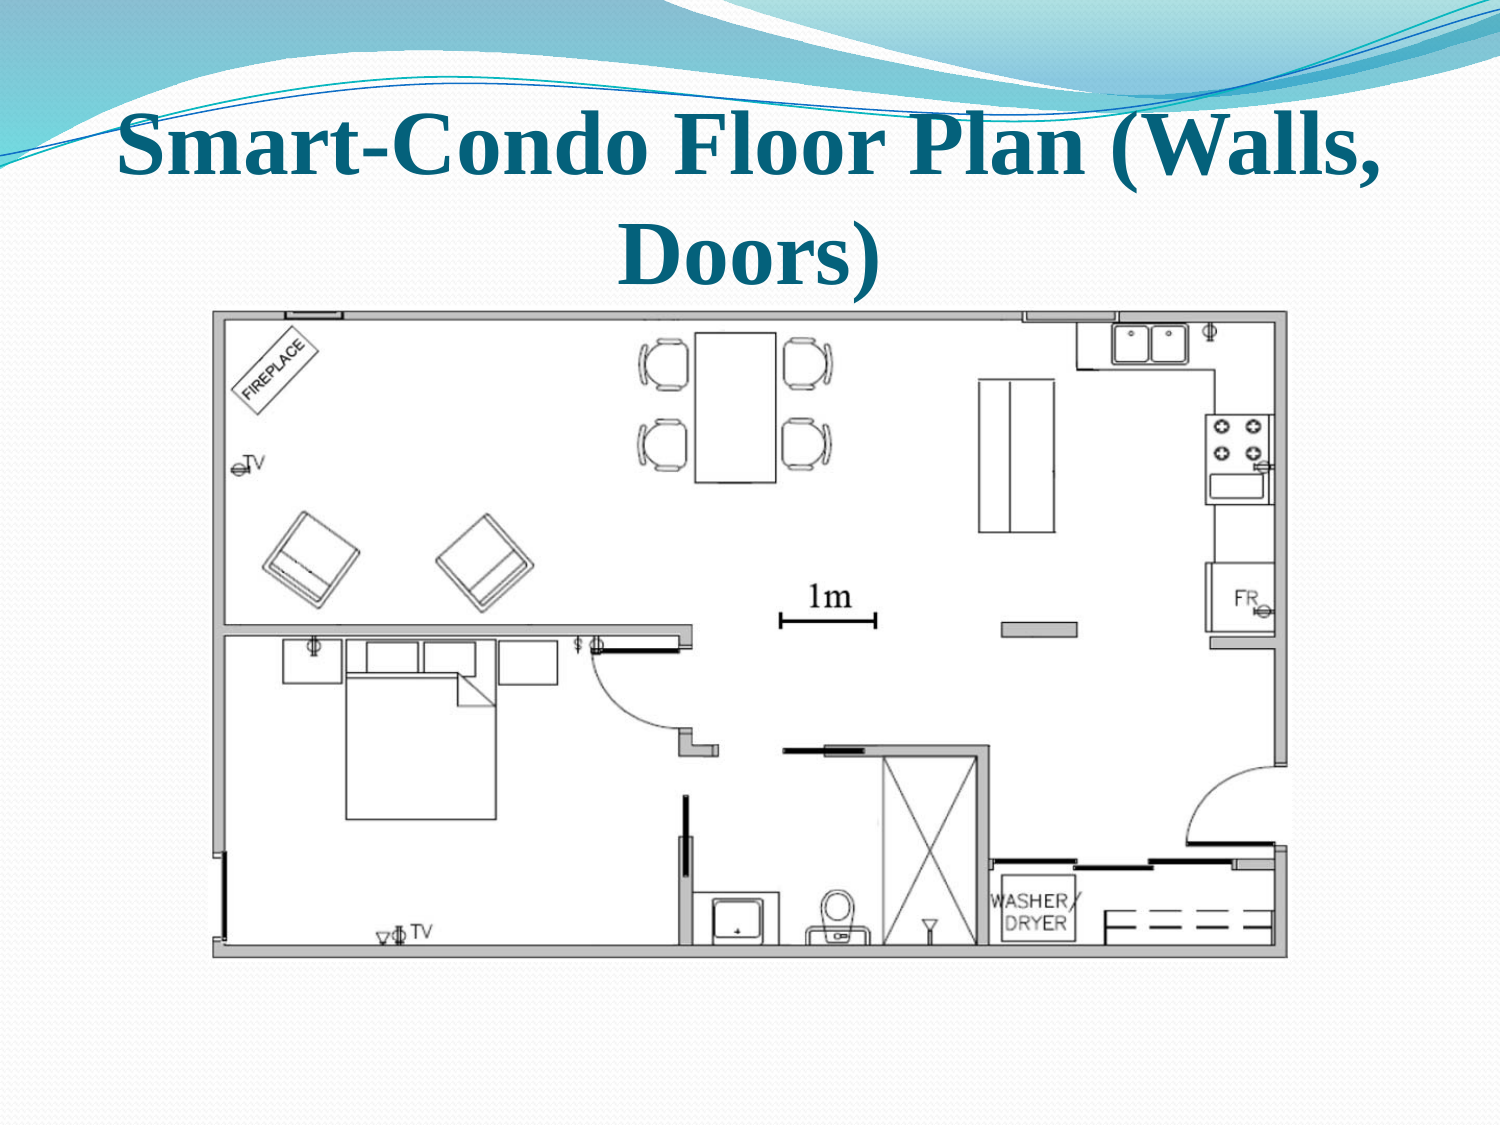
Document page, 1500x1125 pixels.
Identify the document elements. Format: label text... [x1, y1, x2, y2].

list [208, 305, 1292, 962]
title Smart-Condo Floor Plan (Walls, Doors) [75, 115, 1425, 303]
